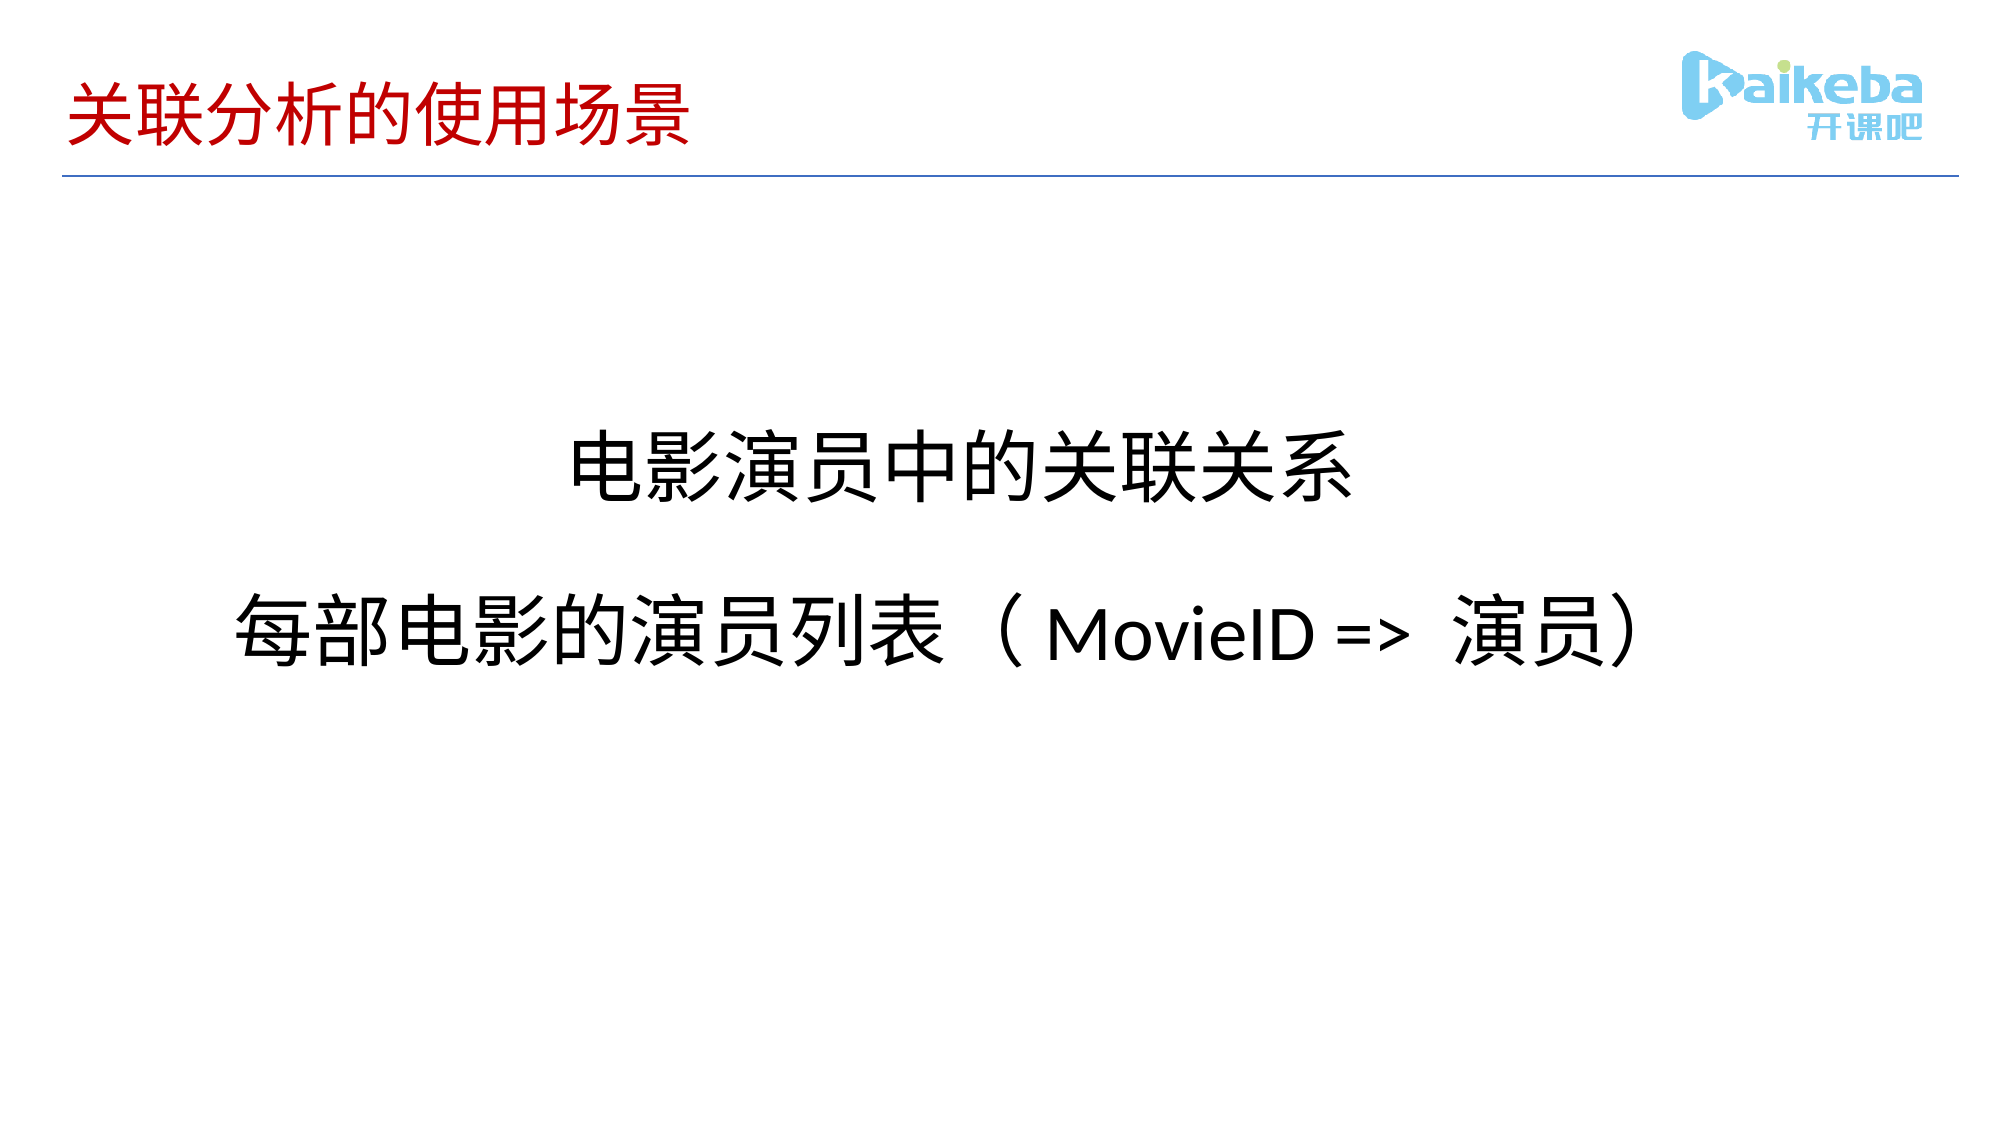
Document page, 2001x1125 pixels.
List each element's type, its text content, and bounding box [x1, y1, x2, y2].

text_box [1653, 21, 1950, 167]
title 关联分析的使用场景 [57, 59, 1728, 167]
list 电影演员中的关联关系 每部电影的演员列表（MovieID => 演员） [136, 246, 1785, 1059]
